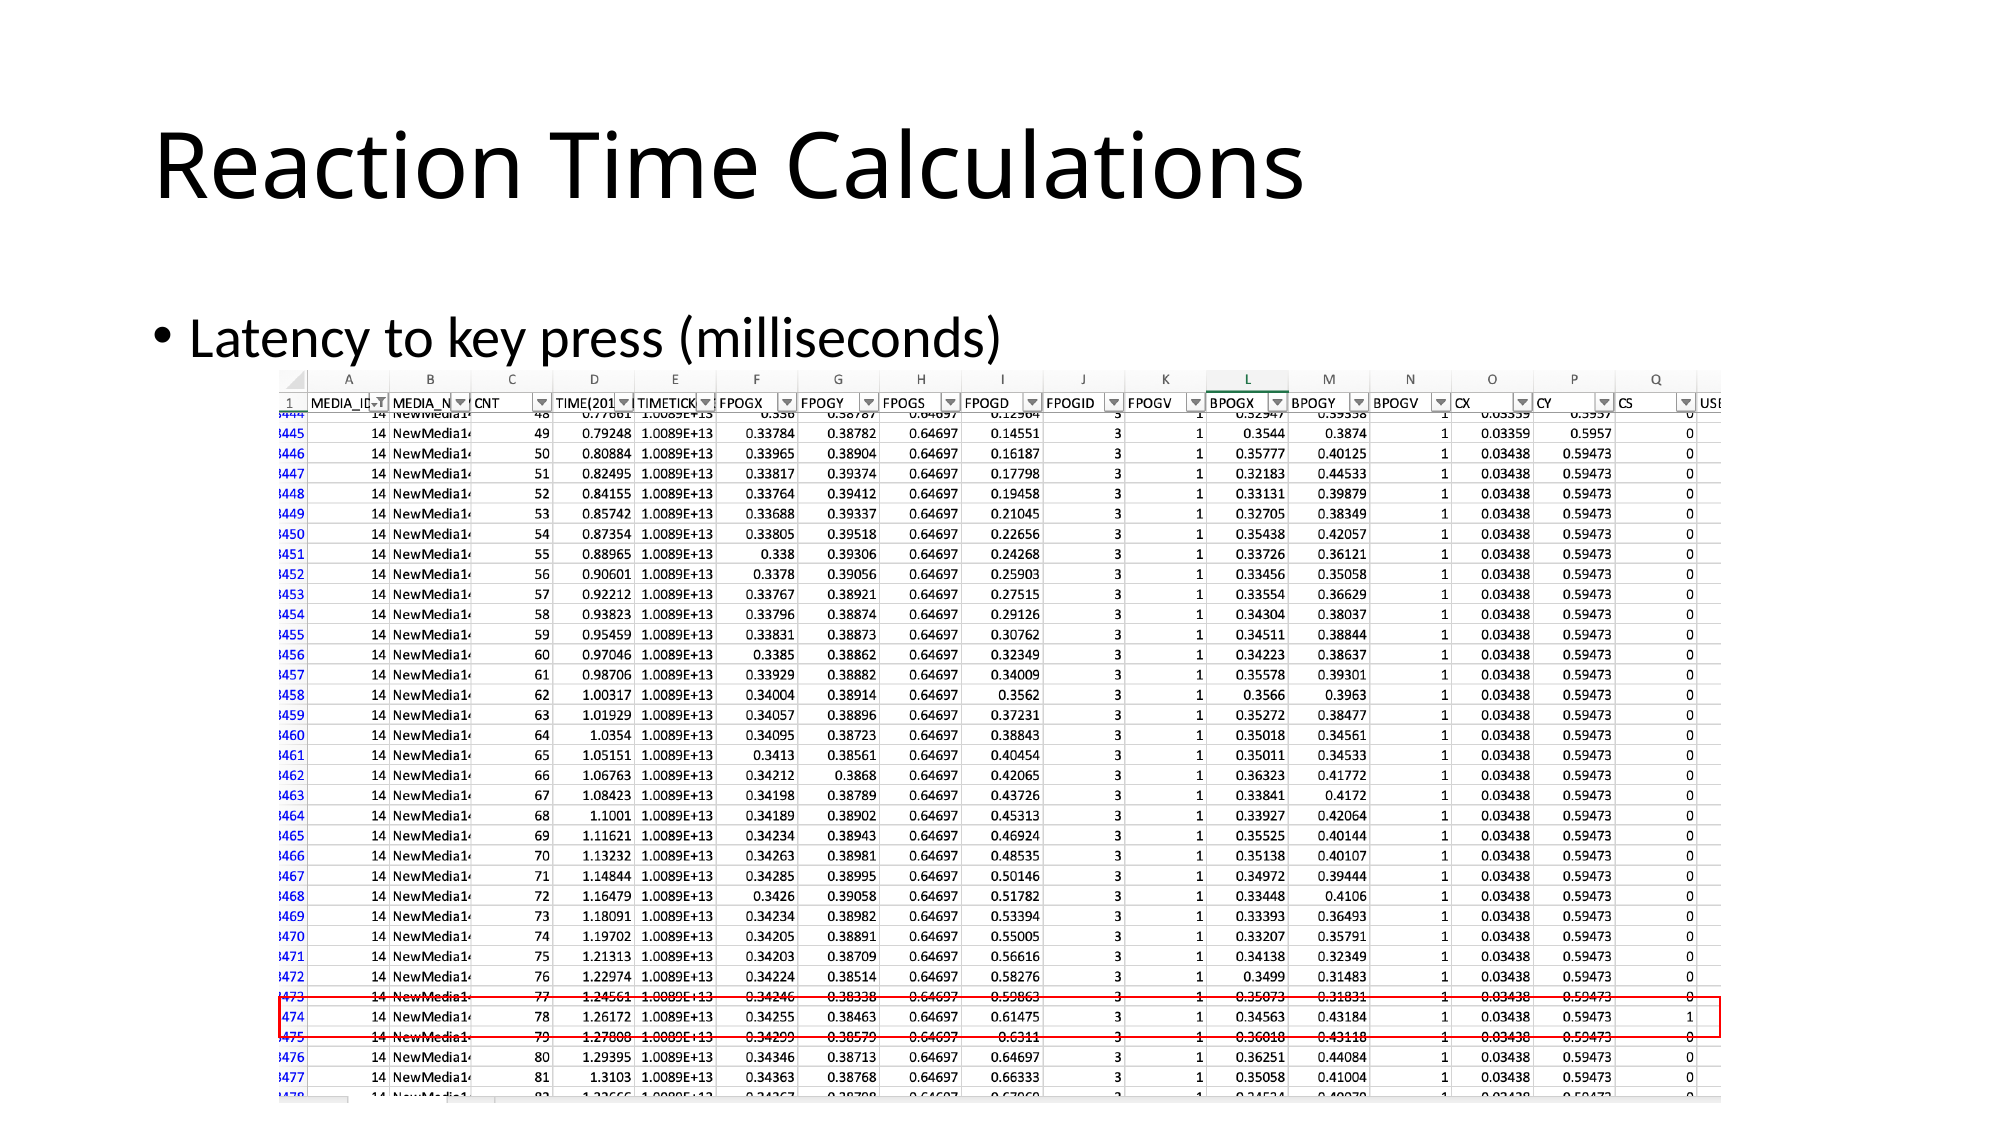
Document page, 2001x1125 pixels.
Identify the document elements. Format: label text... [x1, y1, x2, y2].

list Latency to key press (milliseconds) [137, 299, 1863, 1014]
picture [279, 370, 1721, 1103]
title Reaction Time Calculations [137, 59, 1863, 278]
